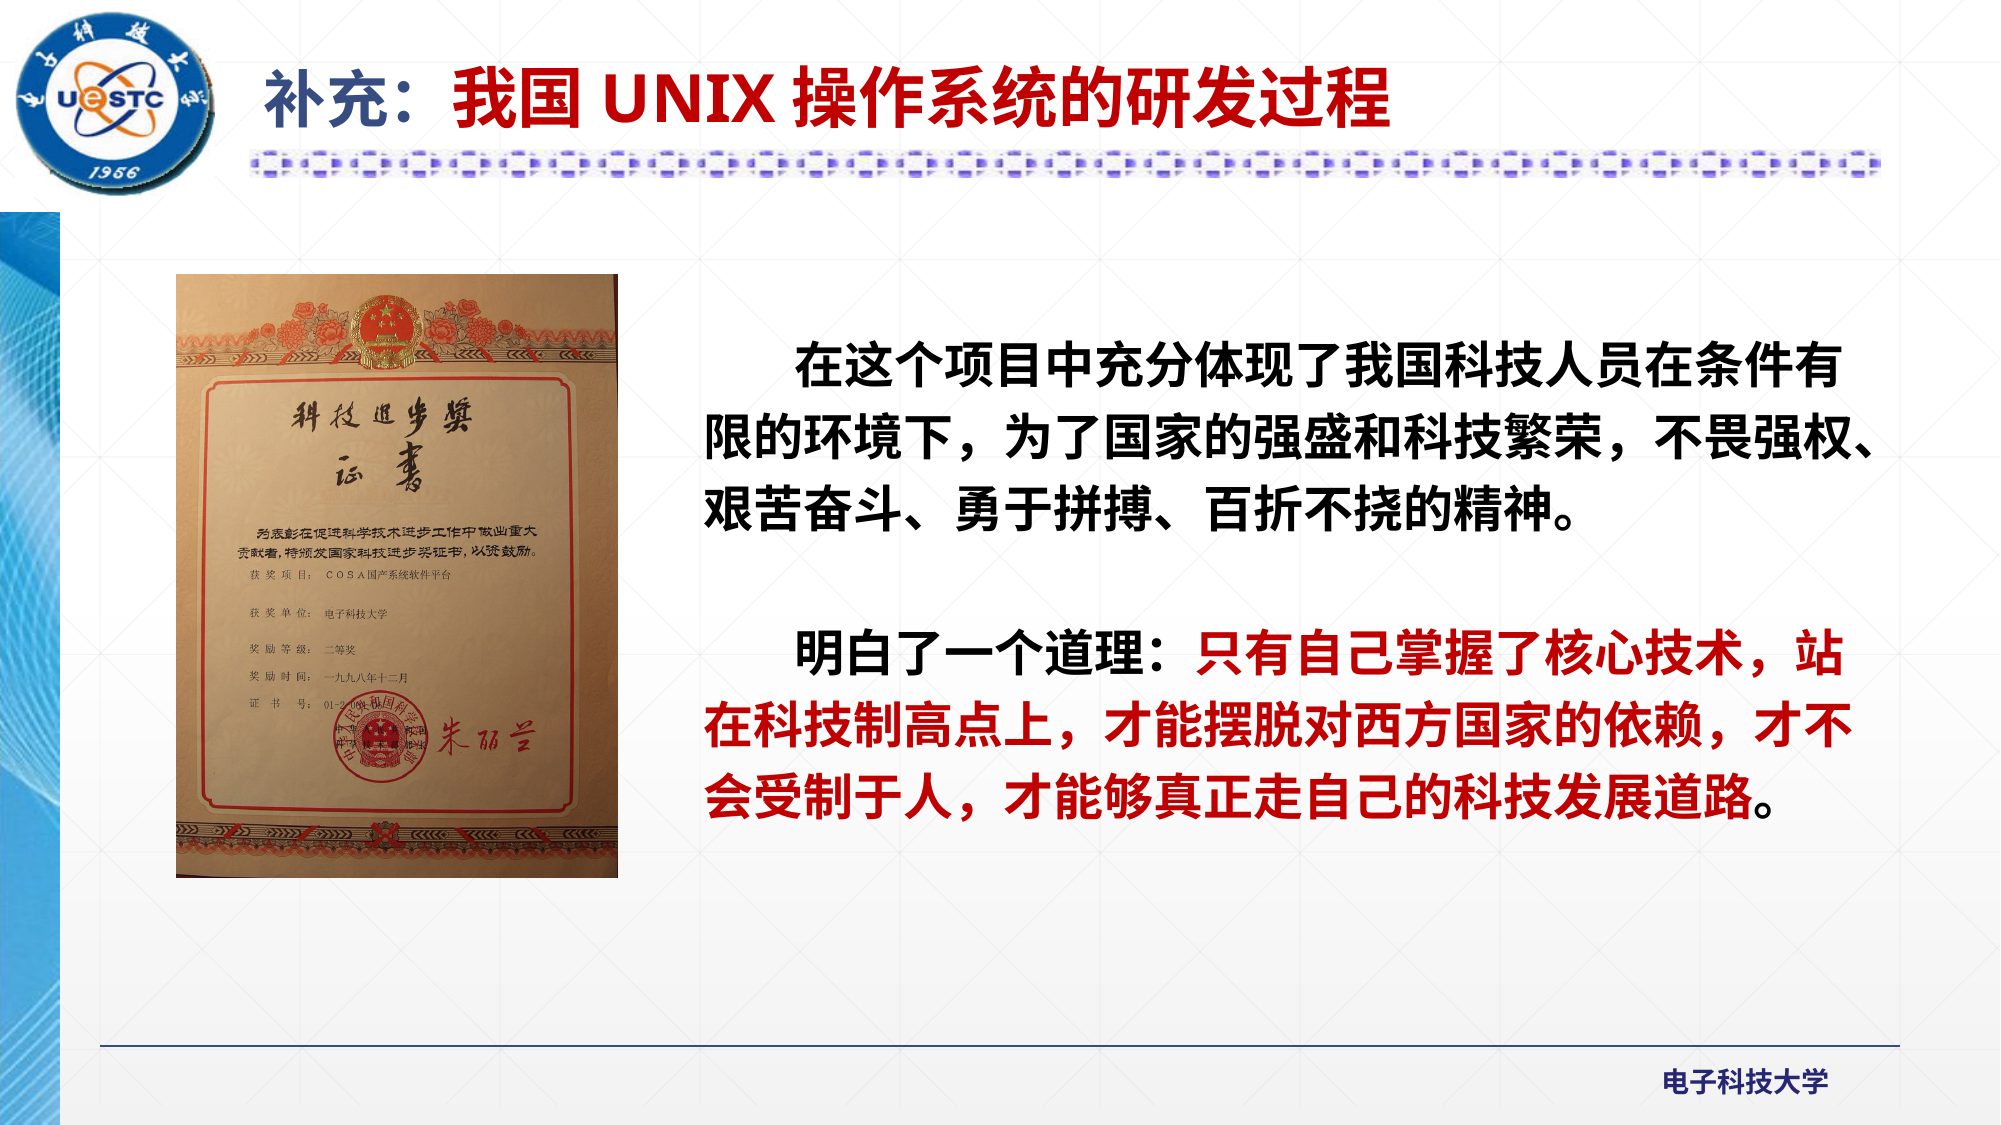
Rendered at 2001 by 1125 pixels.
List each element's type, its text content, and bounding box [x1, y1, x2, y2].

picture [15, 0, 215, 197]
picture [0, 212, 60, 1125]
picture [249, 149, 1881, 178]
picture [176, 274, 618, 878]
text_box 在这个项目中充分体现了我国科技人员在条件有限的环境下，为了国家的强盛和科技繁荣，不畏强权、艰苦奋斗、勇于拼搏、百折不挠的精神。 明白了一个道理：只有自己掌握了核心技术，站在科技制高点上，才能摆脱对西方国家的依赖，才不会受制于人，才能够真正走自己的科技发展道路。 [688, 314, 1869, 833]
text_box 补充：我国UNIX操作系统的研发过程 [248, 57, 1477, 174]
